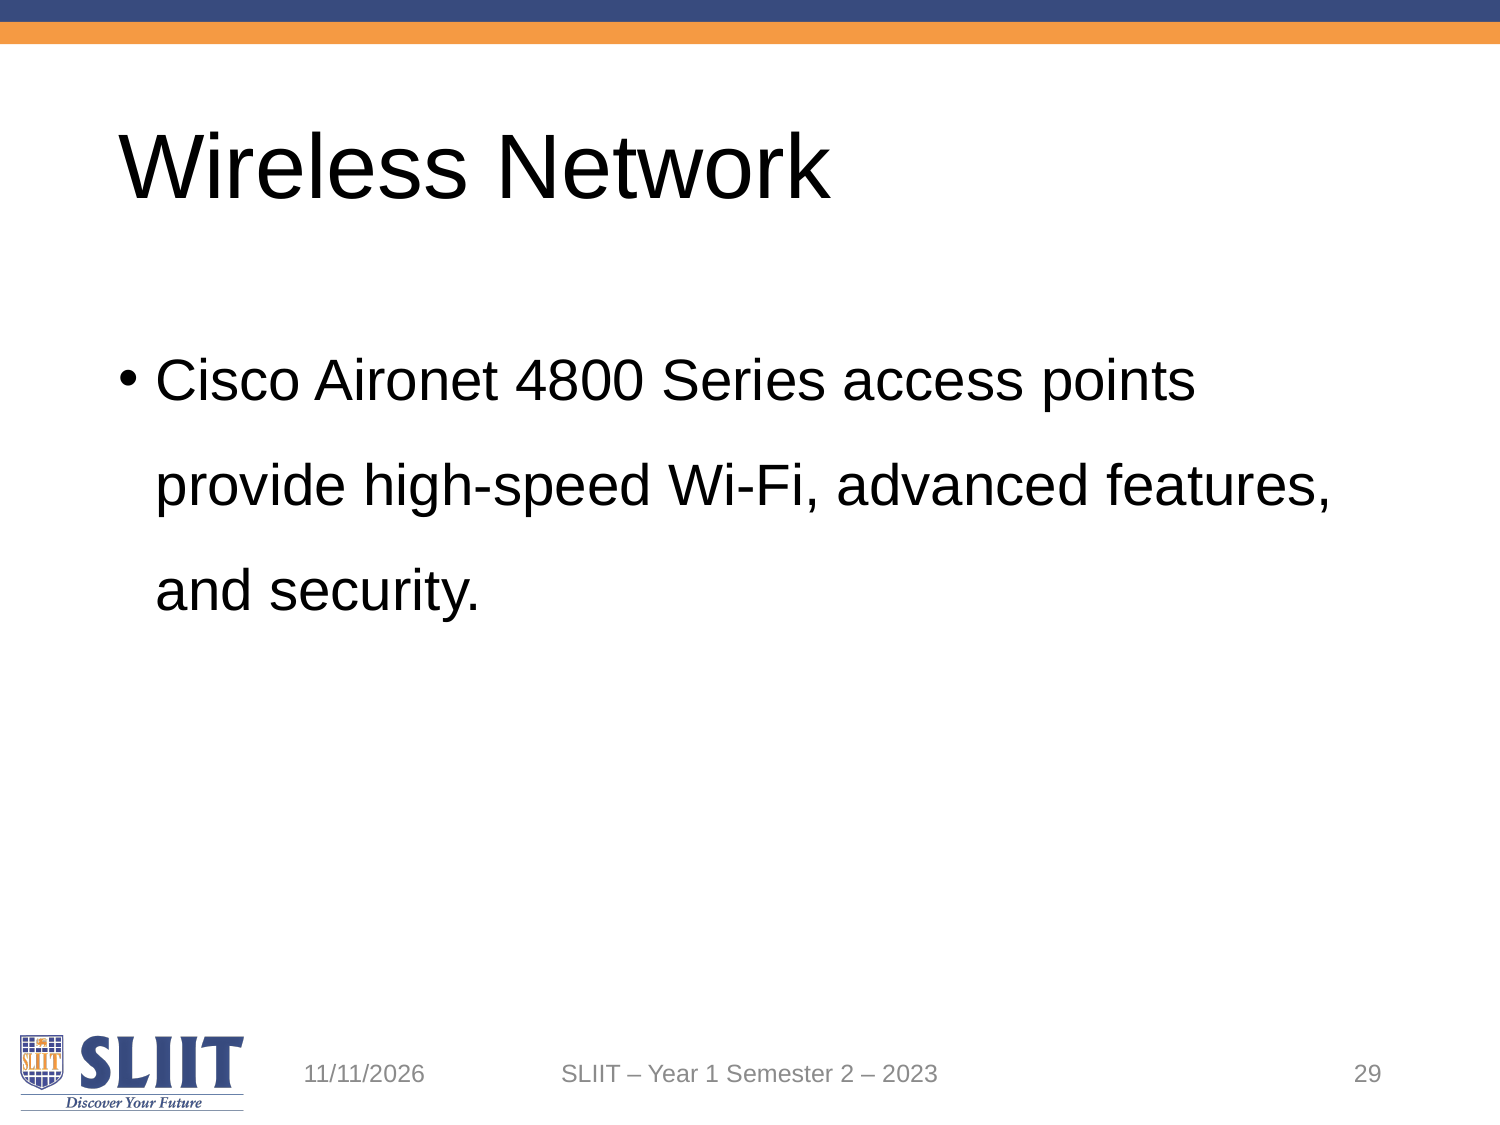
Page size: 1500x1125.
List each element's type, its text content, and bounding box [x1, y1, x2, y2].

list Cisco Aironet 4800 Series access points provide high-speed Wi-Fi, advanced features, and security. [103, 299, 1397, 1014]
slide_number 29 [1059, 1042, 1397, 1103]
title Wireless Network [103, 59, 1397, 278]
footer SLIIT – Year 1 Semester 2 – 2023 [496, 1042, 1004, 1103]
picture [20, 1035, 244, 1111]
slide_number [103, 1042, 441, 1103]
